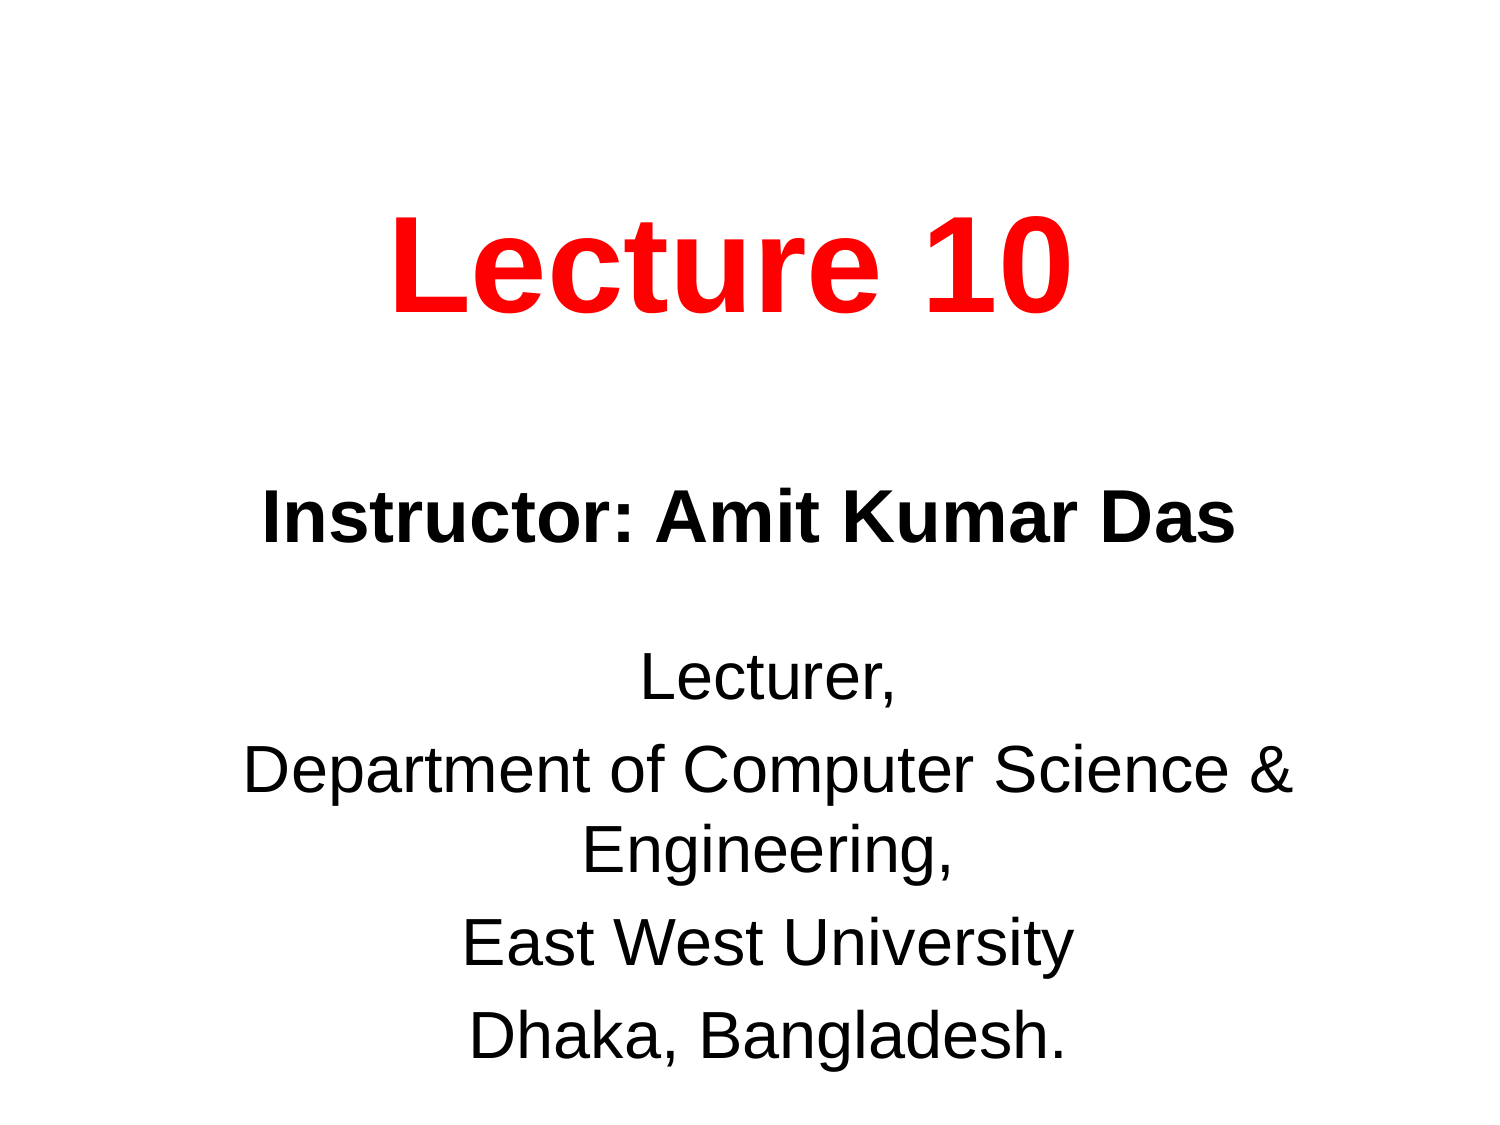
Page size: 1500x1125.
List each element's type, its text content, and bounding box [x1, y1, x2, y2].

subtitle Lecturer, Department of Computer Science & Engineering, East West University Dhaka, Bangladesh. [187, 624, 1351, 913]
text_box Lecture 10 [287, 200, 1175, 315]
title Instructor: Amit Kumar Das [112, 437, 1388, 588]
